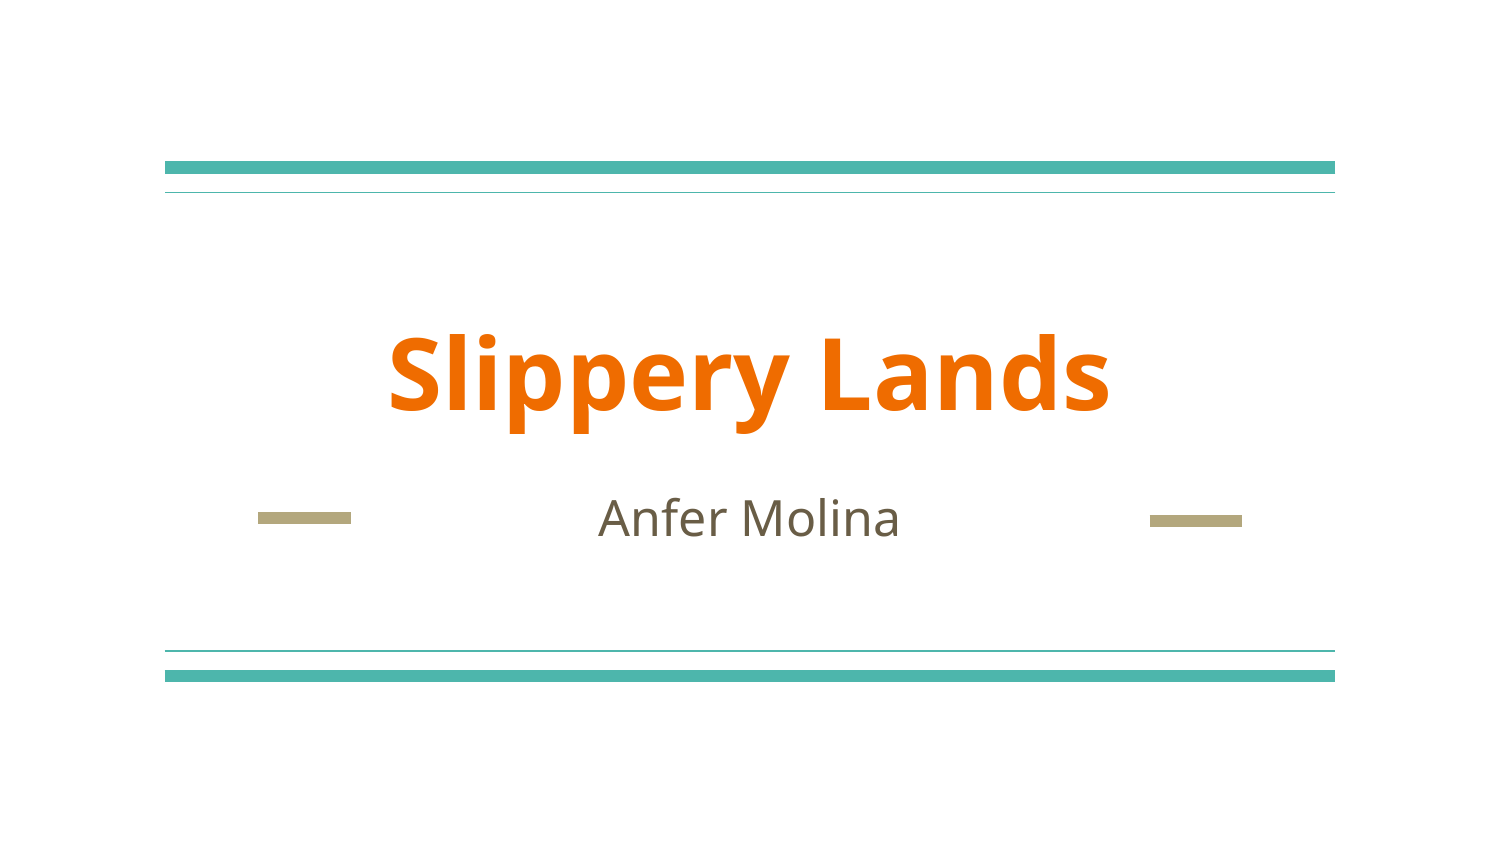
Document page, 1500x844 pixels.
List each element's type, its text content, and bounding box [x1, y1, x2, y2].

title Slippery Lands [164, 287, 1336, 456]
subtitle Anfer Molina [350, 467, 1150, 598]
